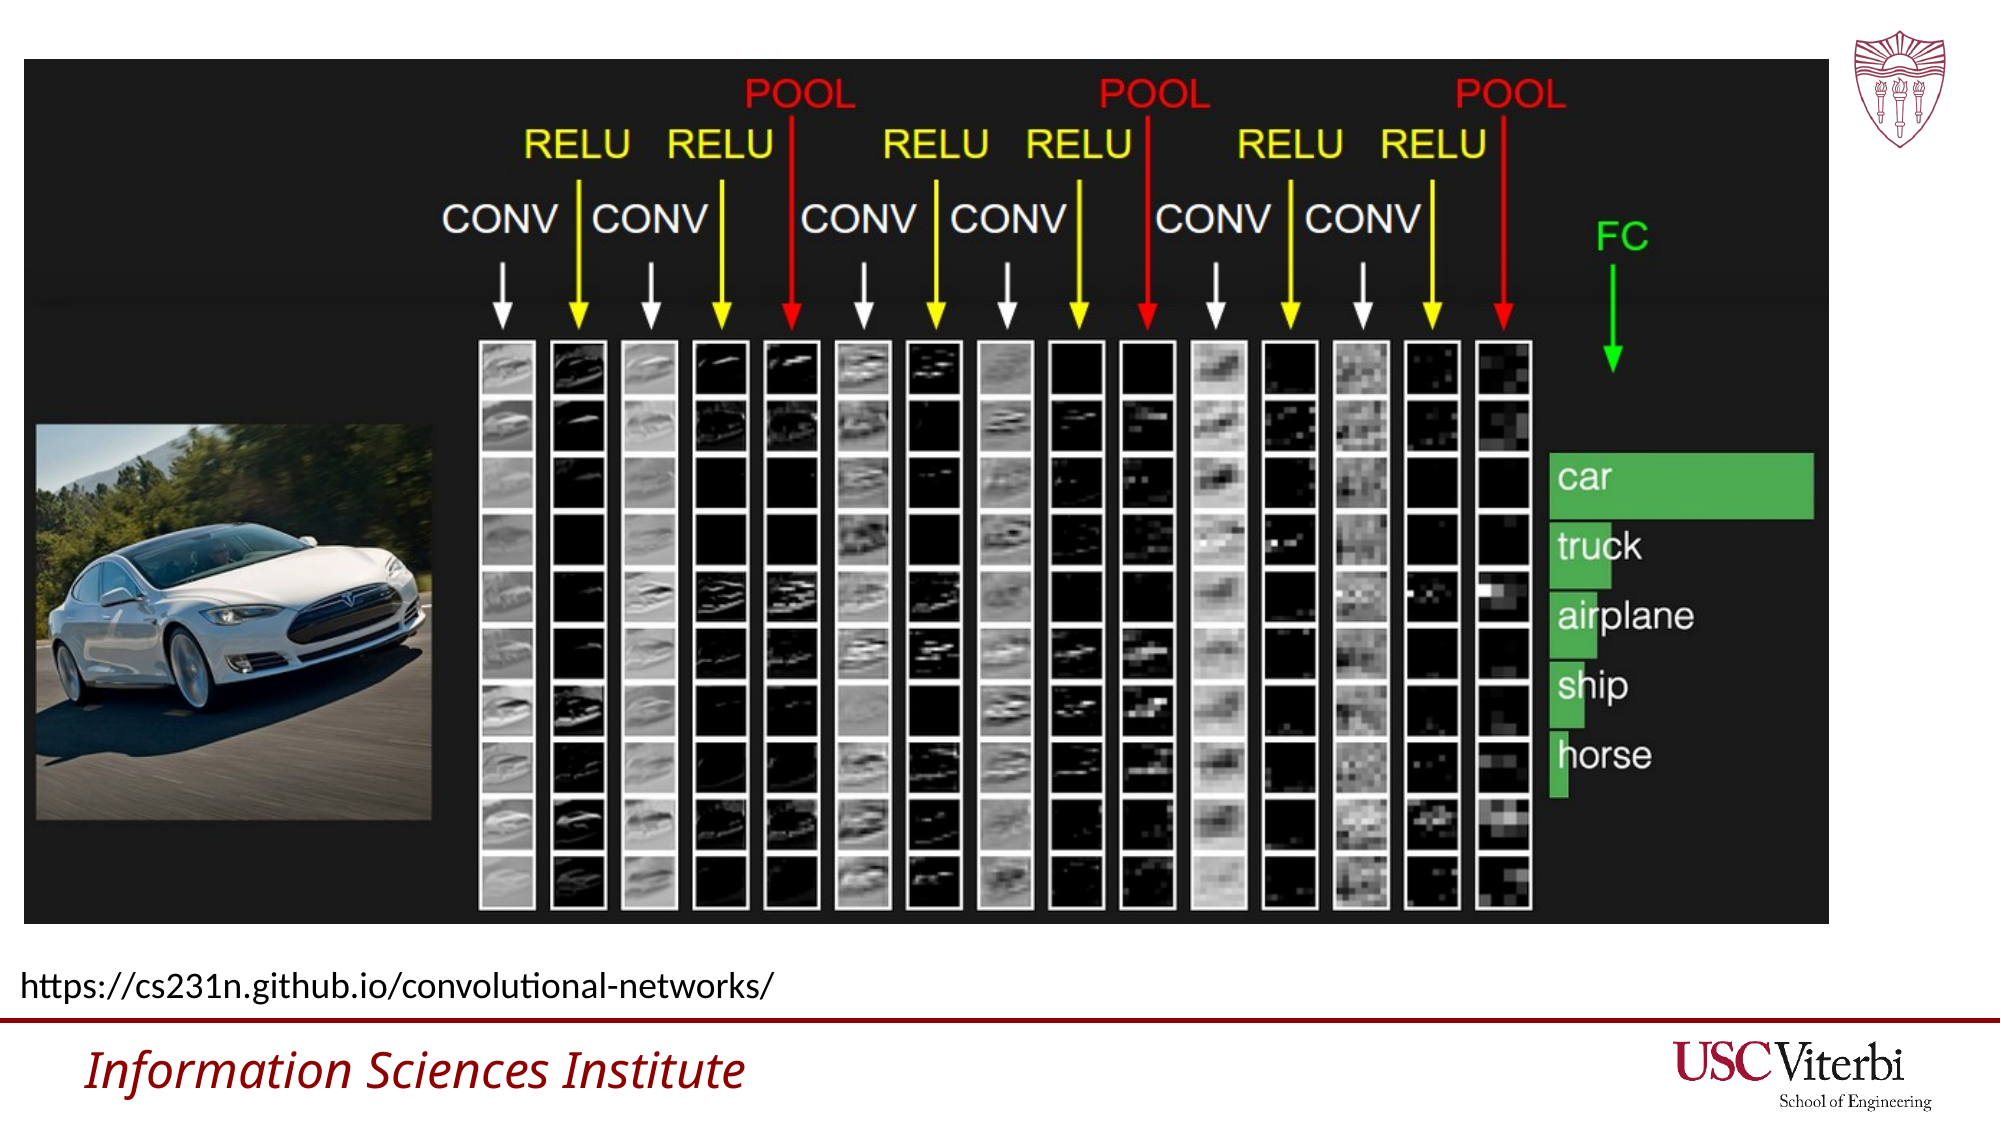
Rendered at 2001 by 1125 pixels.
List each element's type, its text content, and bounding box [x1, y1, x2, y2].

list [24, 59, 1829, 924]
picture [1641, 1027, 1964, 1118]
text_box https://cs231n.github.io/convolutional-networks/ [5, 953, 791, 1014]
